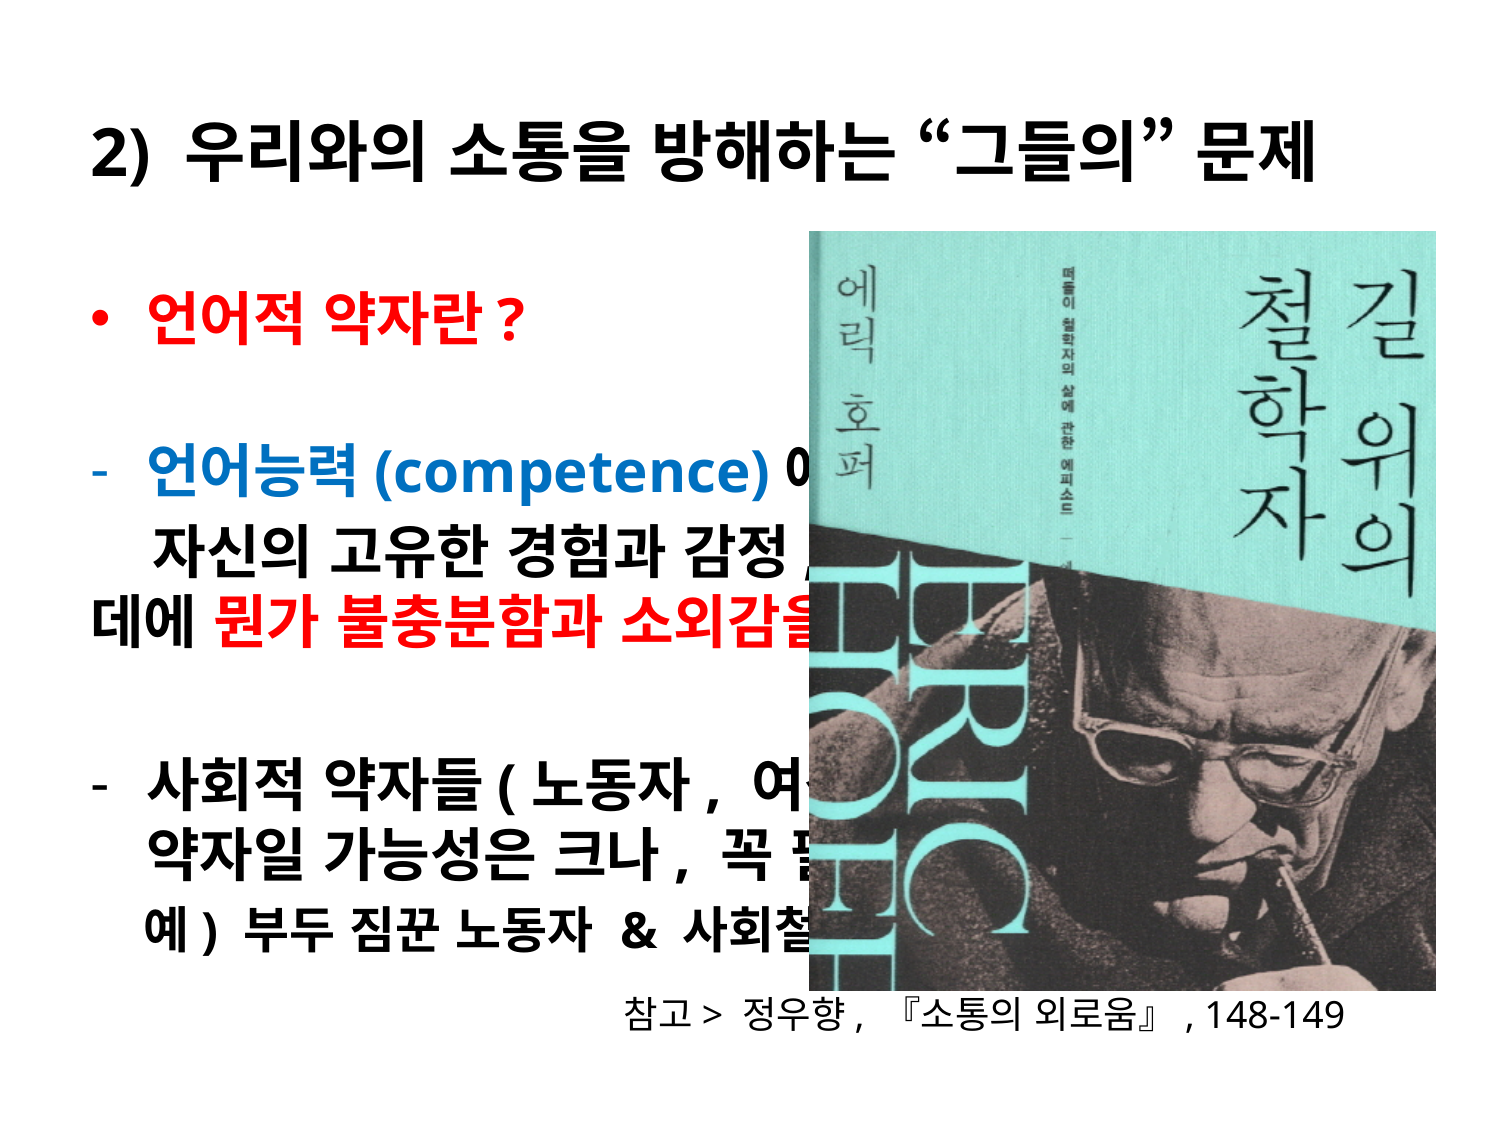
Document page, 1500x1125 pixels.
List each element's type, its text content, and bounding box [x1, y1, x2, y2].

list 2) 우리와의 소통을 방해하는 “그들의” 문제 언어적 약자란? 언어능력(competence)에는 큰 문제가 없으나, 자신의 고유한 경험과 감정, 생각을 의사소통 하는 데에 뭔가 불충분함과 소외감을 느끼는 사람들 사회적 약자들(노동자, 여성, 어린이 등)이 언어적 약자일 가능성은 크나, 꼭 필연적인 것은 아님. 예) 부두 짐꾼 노동자 & 사회철학자 에릭 호퍼(Eric Hoffer) 참고> 정우향, 『소통의 외로움』, 148-149 [75, 101, 1483, 1106]
picture [808, 231, 1437, 996]
